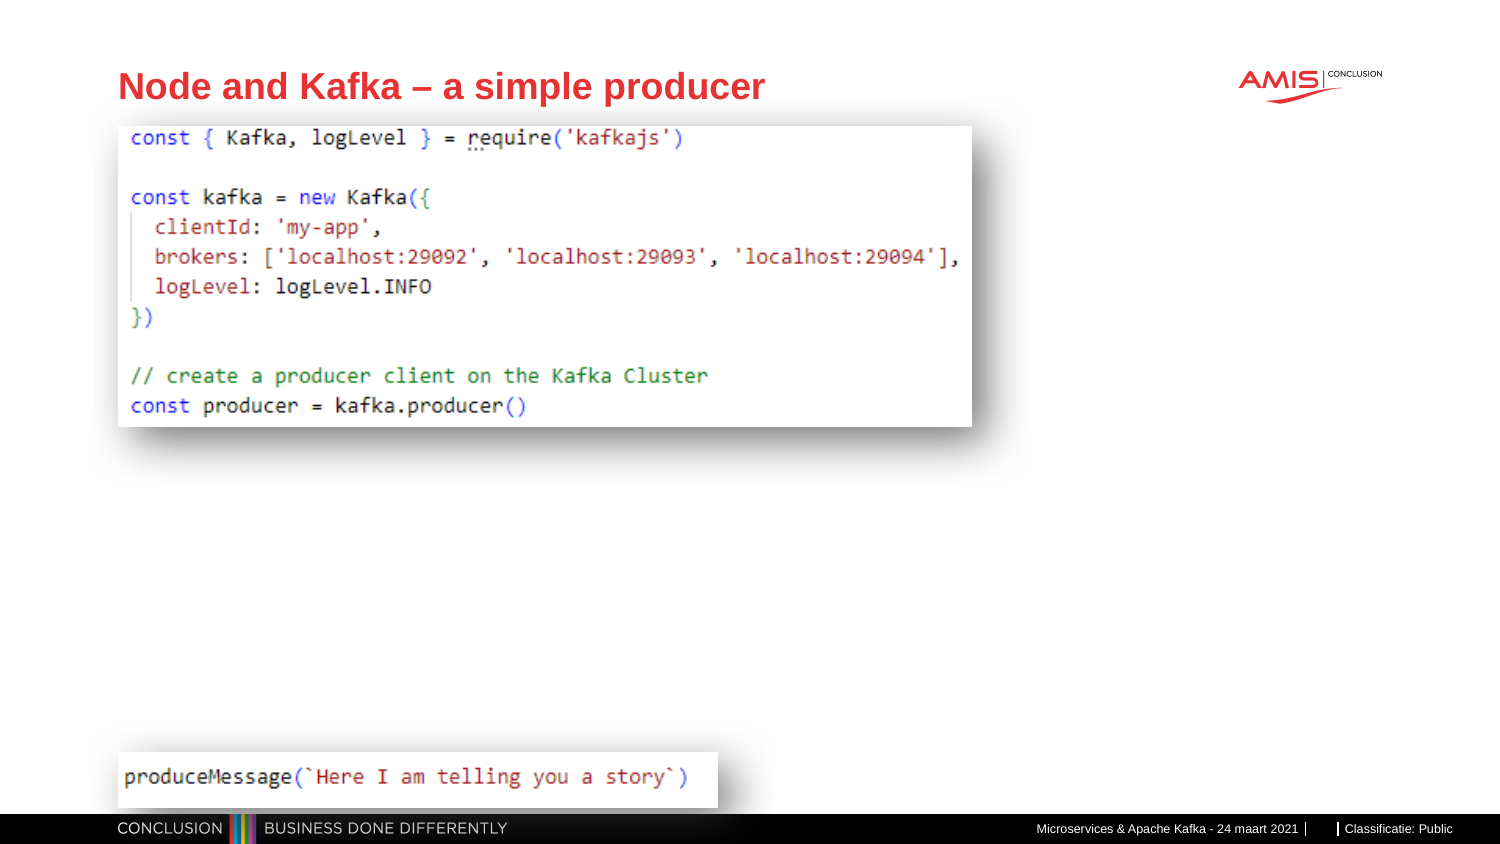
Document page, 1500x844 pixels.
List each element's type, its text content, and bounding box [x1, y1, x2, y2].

picture [118, 126, 972, 427]
picture [0, 814, 1500, 844]
picture [118, 752, 719, 808]
title Node and Kafka – a simple producer [118, 47, 1205, 130]
footer Microservices & Apache Kafka - 24 maart 2021 [814, 820, 1299, 839]
picture [1205, 59, 1388, 106]
